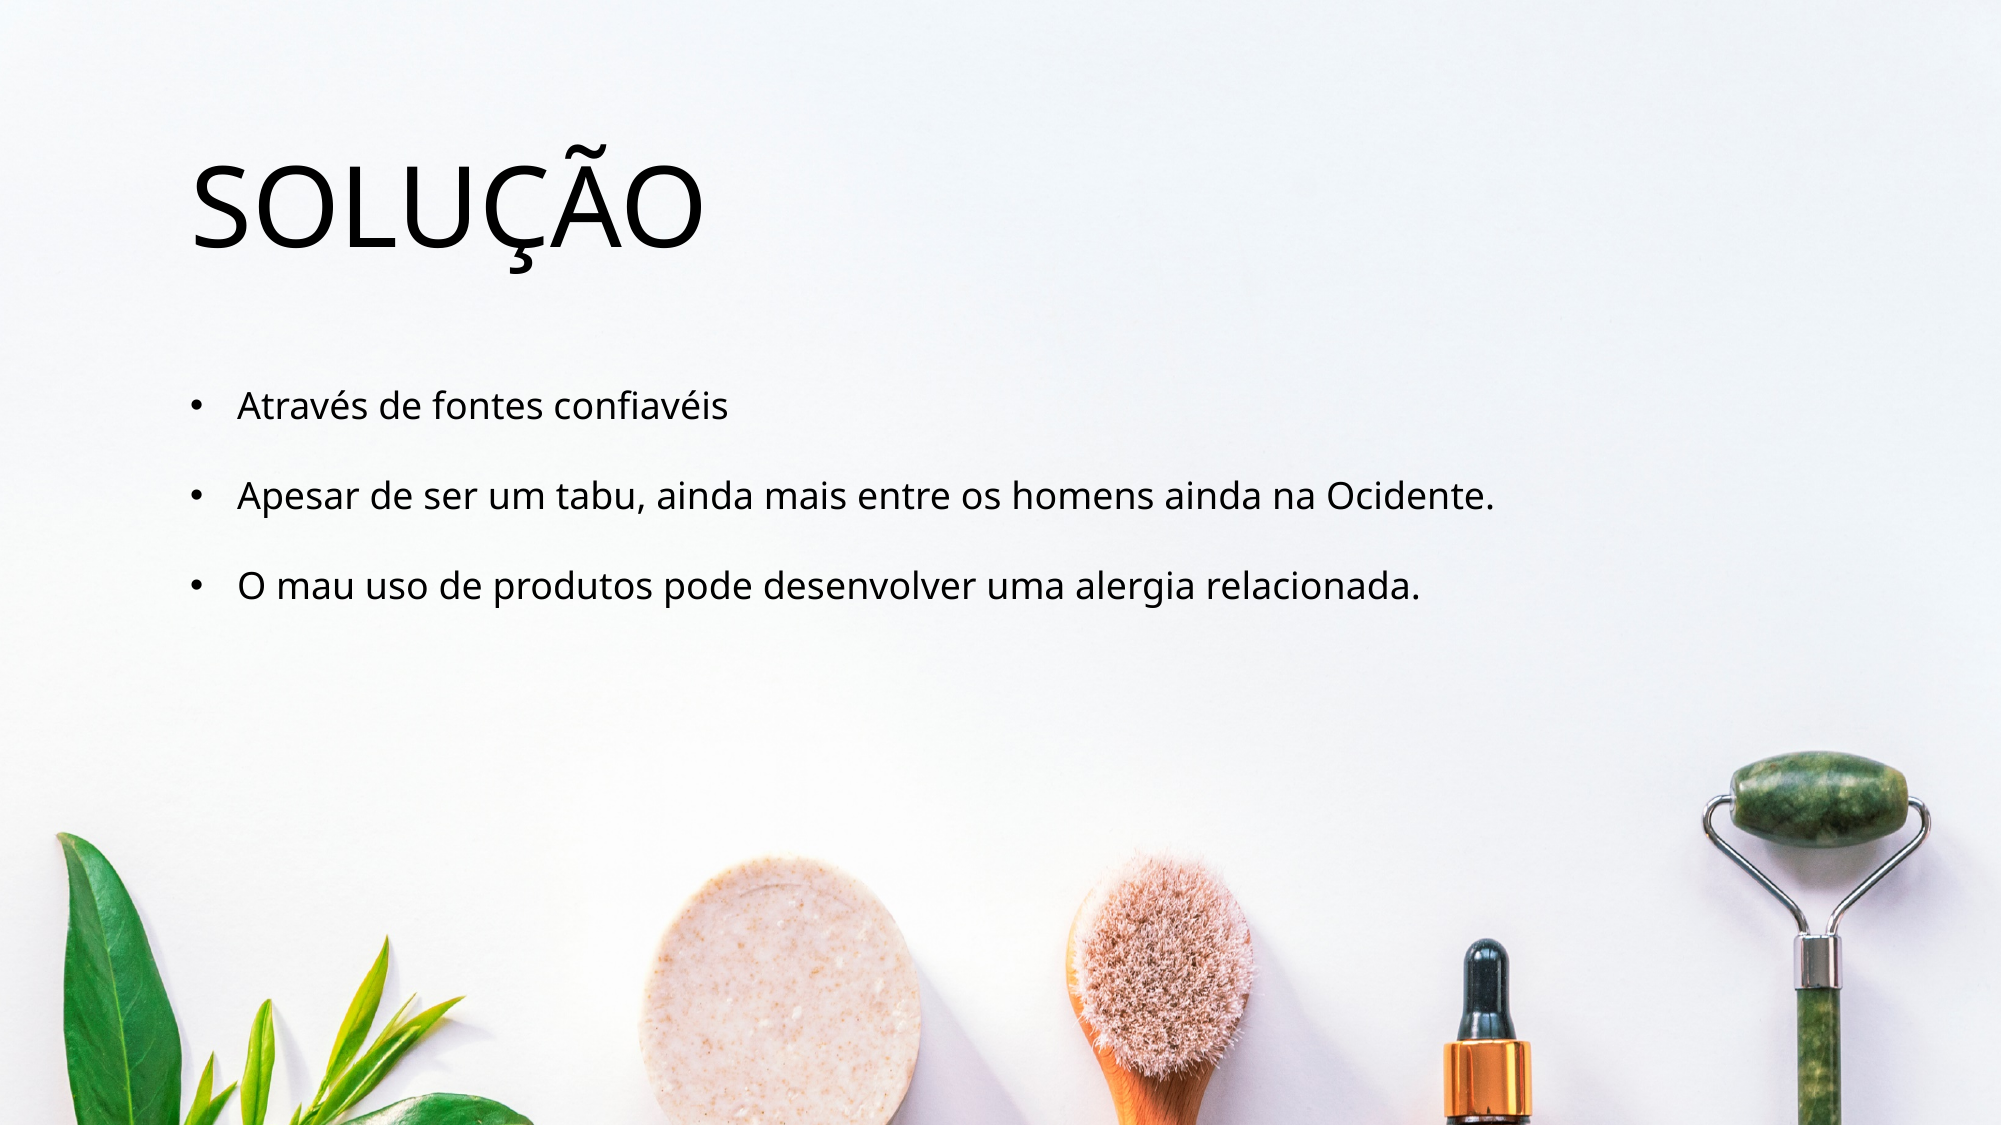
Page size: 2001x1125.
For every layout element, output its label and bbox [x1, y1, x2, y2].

list [0, 2, 2000, 1125]
